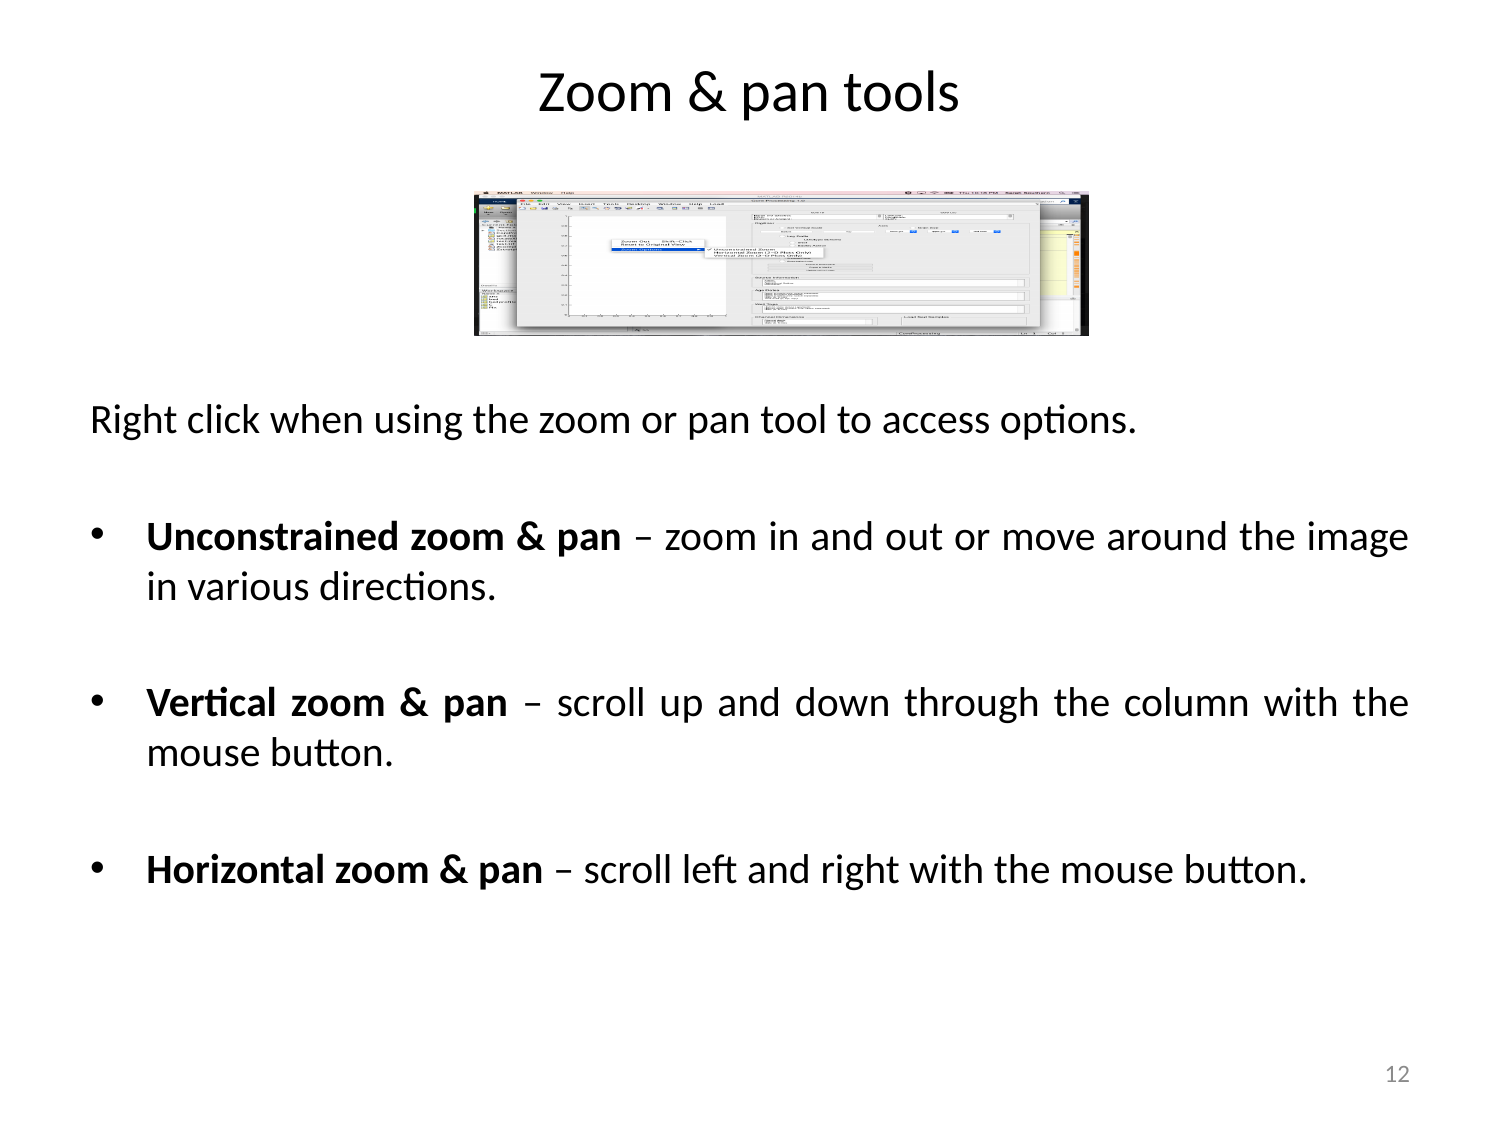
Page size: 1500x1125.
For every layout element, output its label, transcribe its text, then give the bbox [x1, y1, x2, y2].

picture [474, 191, 1089, 336]
list Right click when using the zoom or pan tool to access options. Unconstrained zoom & pan – zoom in and out or move around the image in various directions. Vertical zoom & pan – scroll up and down through the column with the mouse button. Horizontal zoom & pan – scroll left and right with the mouse button. [75, 384, 1425, 1125]
title Zoom & pan tools [75, 45, 1425, 131]
slide_number 12 [1074, 1042, 1425, 1103]
